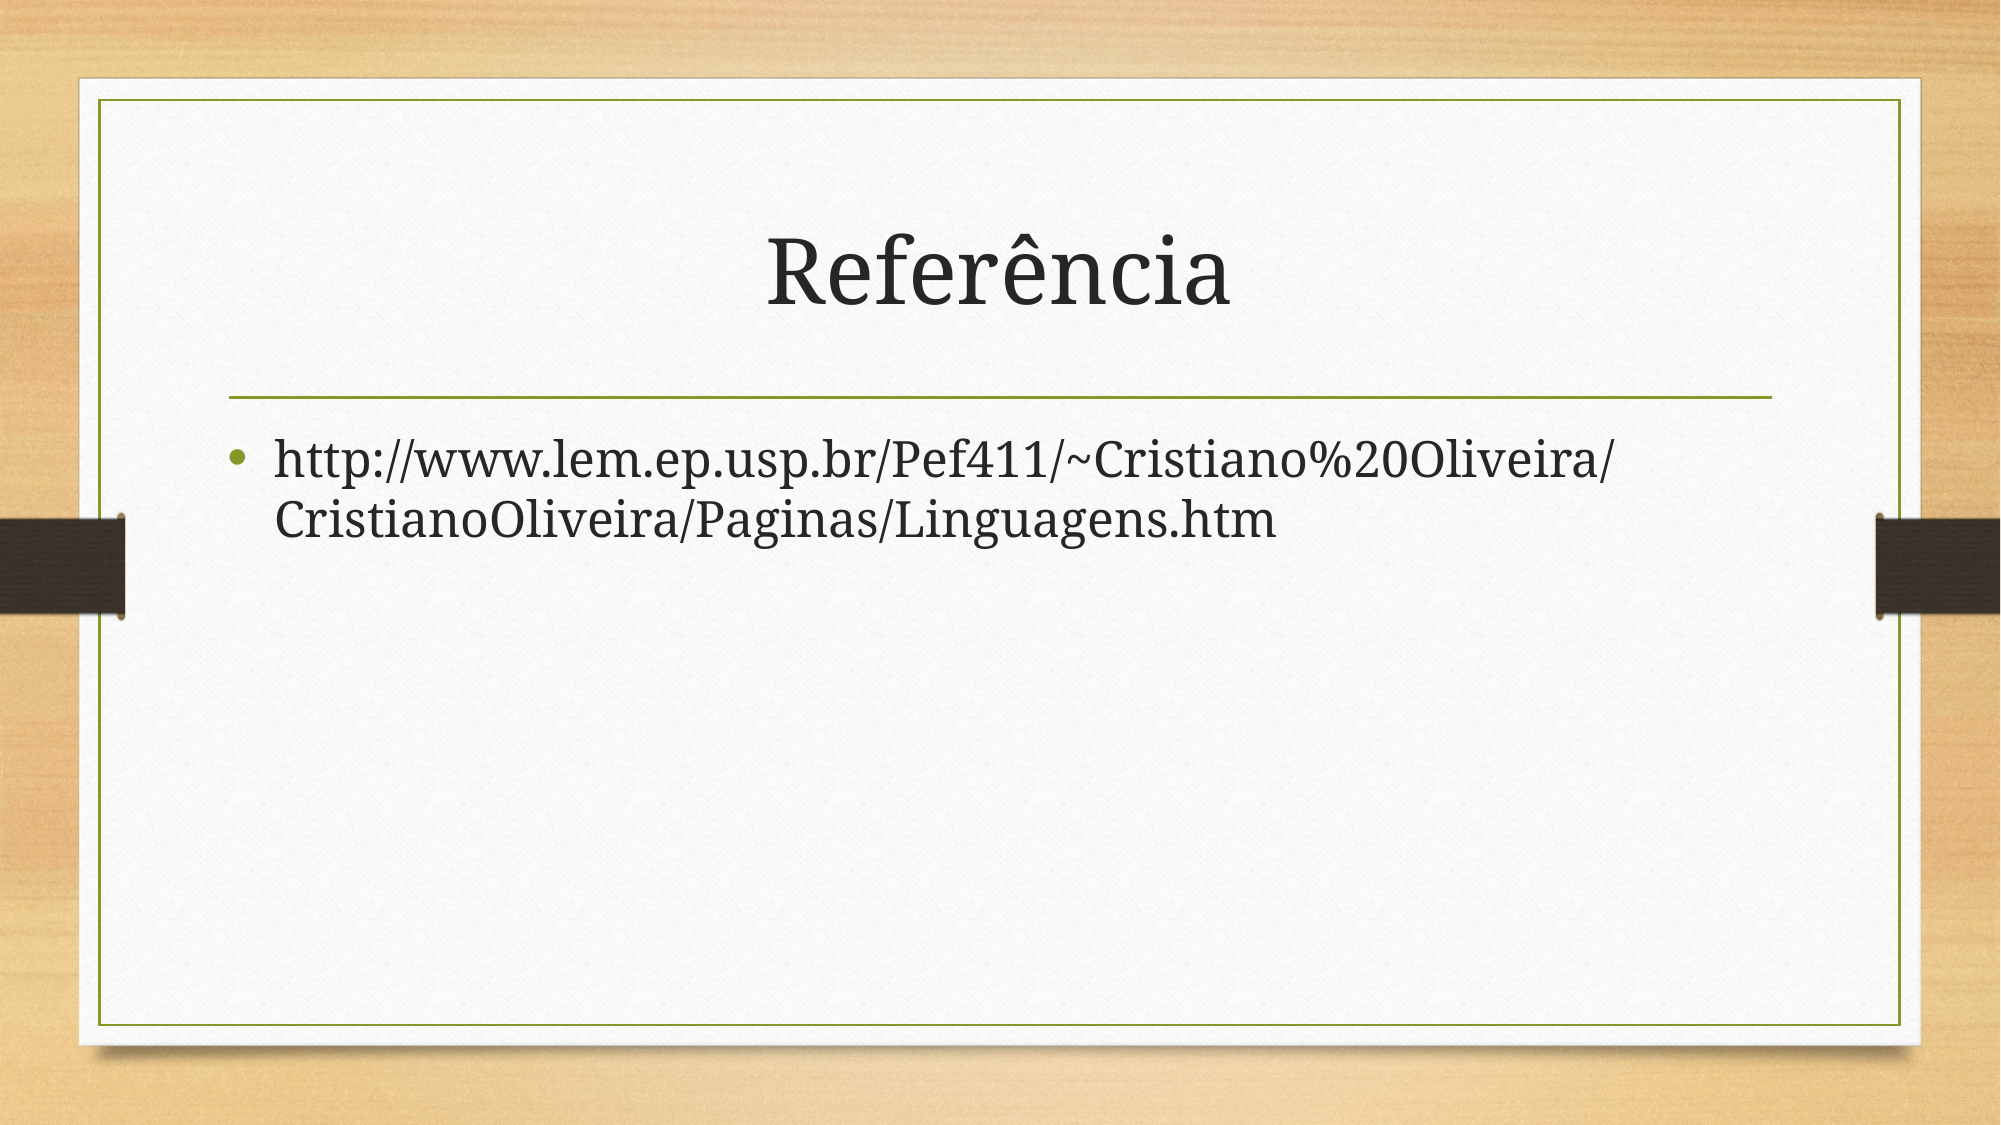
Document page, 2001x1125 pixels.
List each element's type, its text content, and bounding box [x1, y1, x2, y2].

title Referência [212, 161, 1788, 375]
picture [0, 0, 2001, 1125]
list http://www.lem.ep.usp.br/Pef411/~Cristiano%20Oliveira/CristianoOliveira/Paginas/Linguagens.htm [212, 419, 1788, 964]
